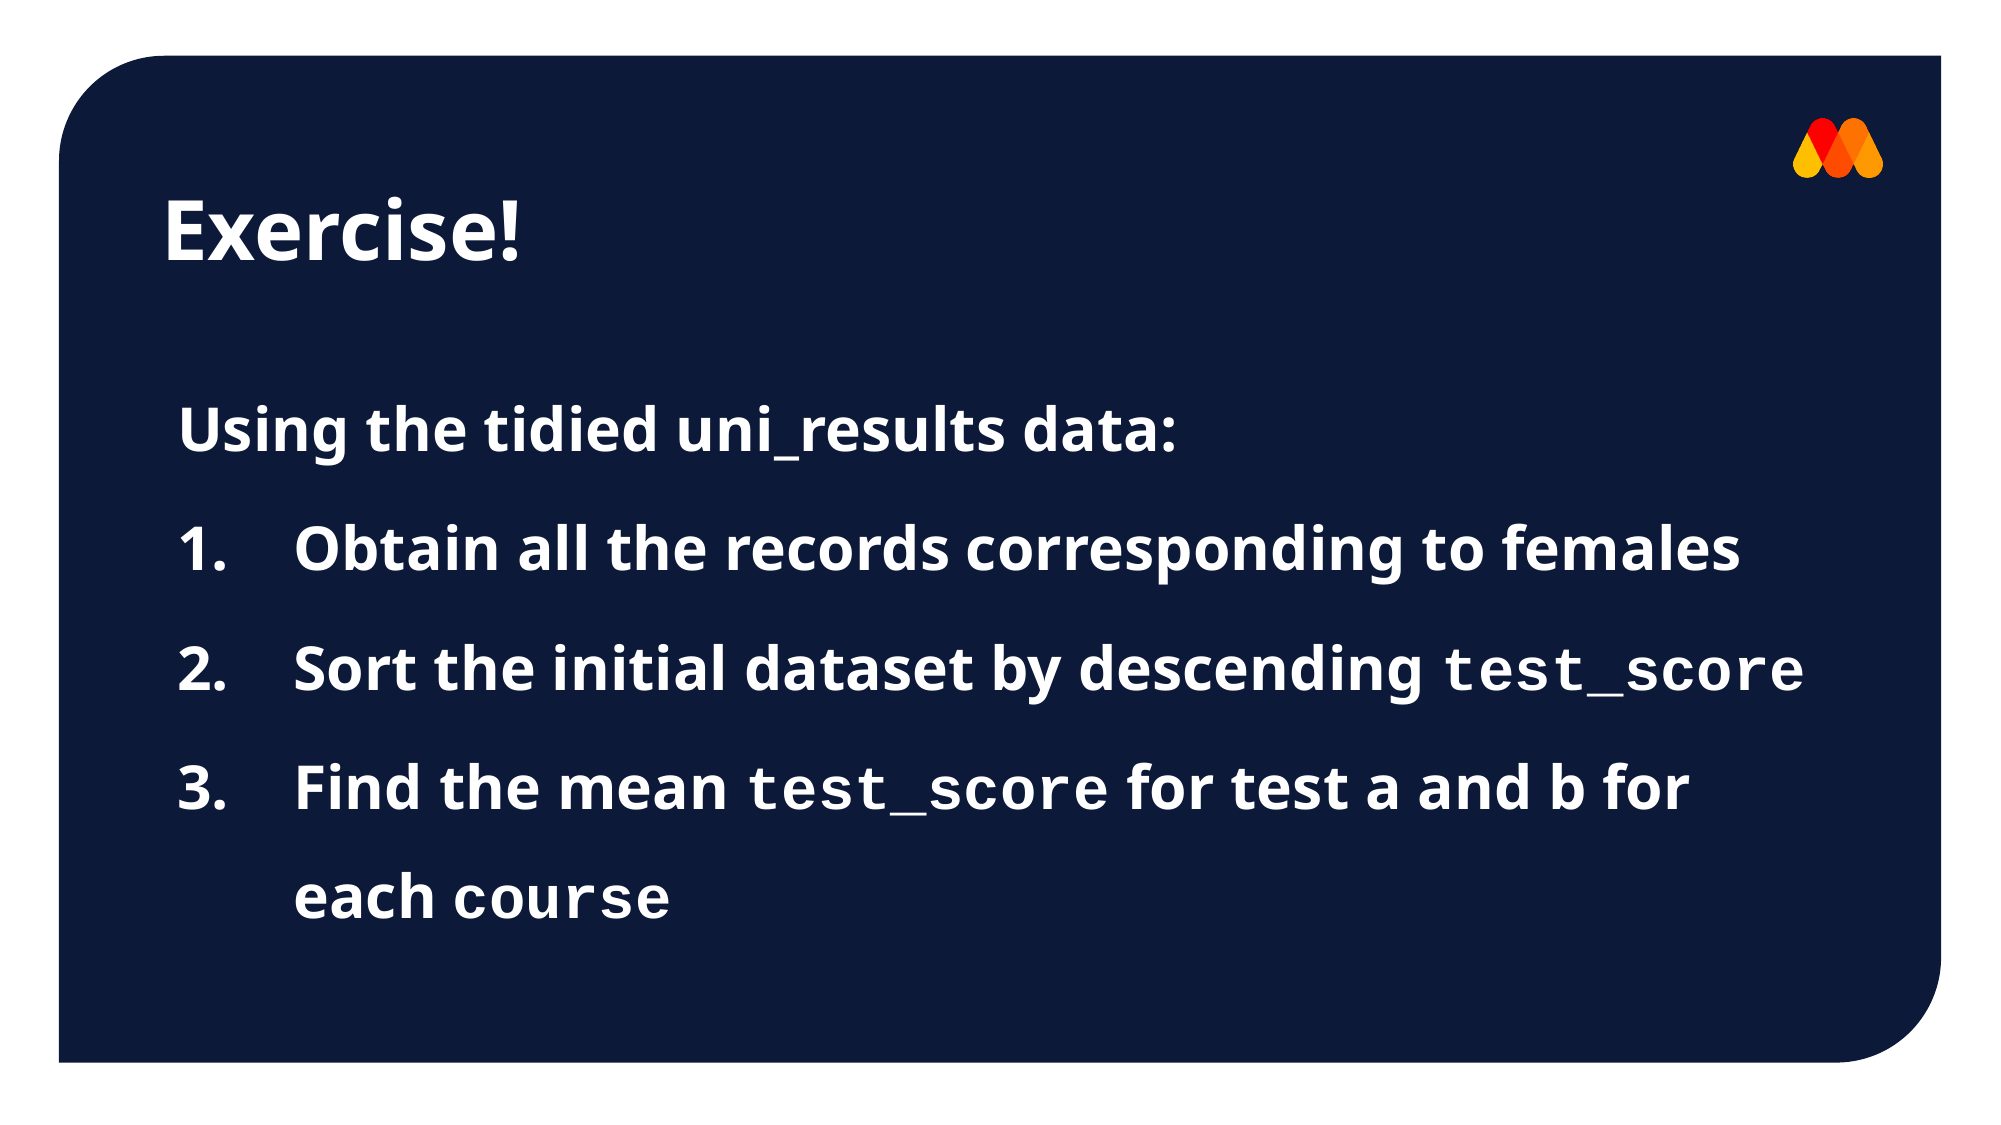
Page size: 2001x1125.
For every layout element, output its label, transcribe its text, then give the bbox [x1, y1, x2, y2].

text_box Exercise! [161, 177, 523, 278]
picture [1793, 118, 1883, 178]
text_box Using the tidied uni_results data: Obtain all the records corresponding to females Sort the initial dataset by descending test_score Find the mean test_score for test a and b for each course [177, 354, 1821, 950]
